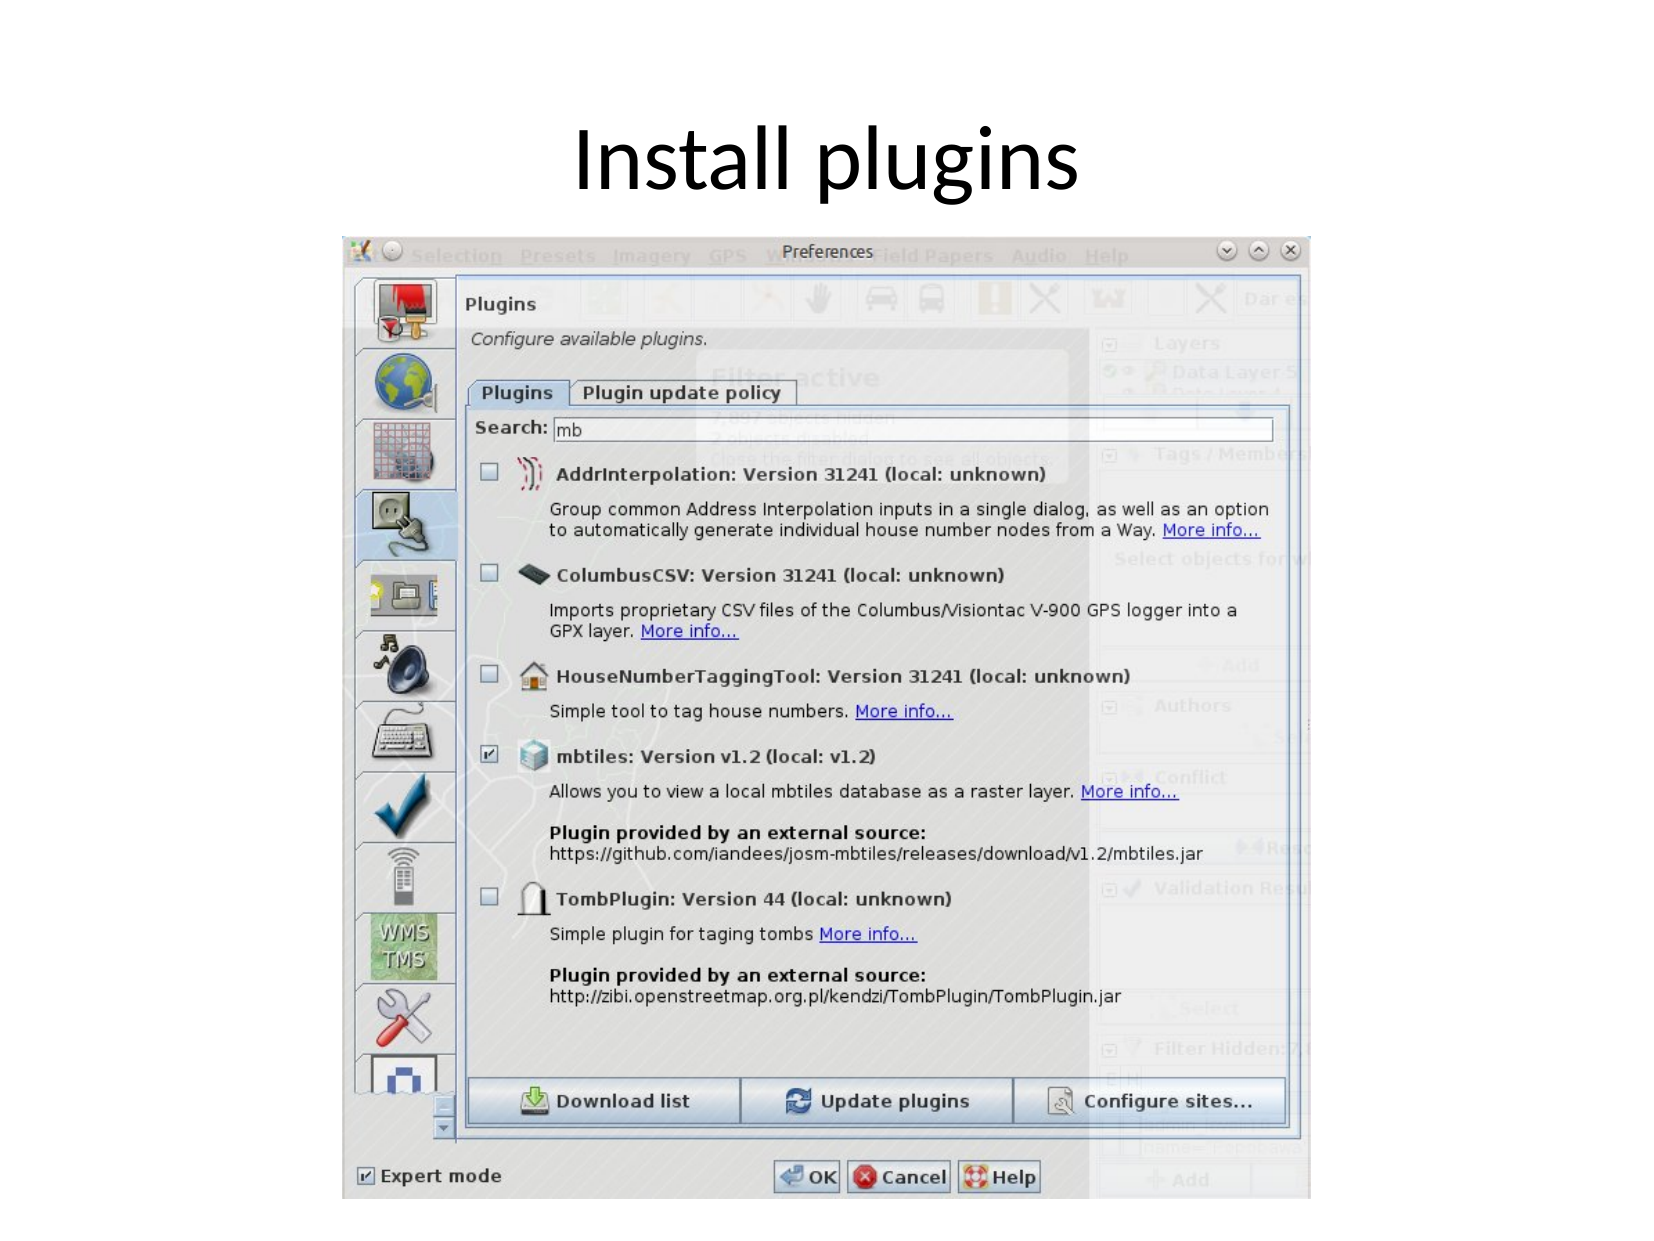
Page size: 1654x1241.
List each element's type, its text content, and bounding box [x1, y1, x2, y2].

picture [342, 236, 1311, 1200]
text_box Install plugins [82, 49, 1571, 257]
